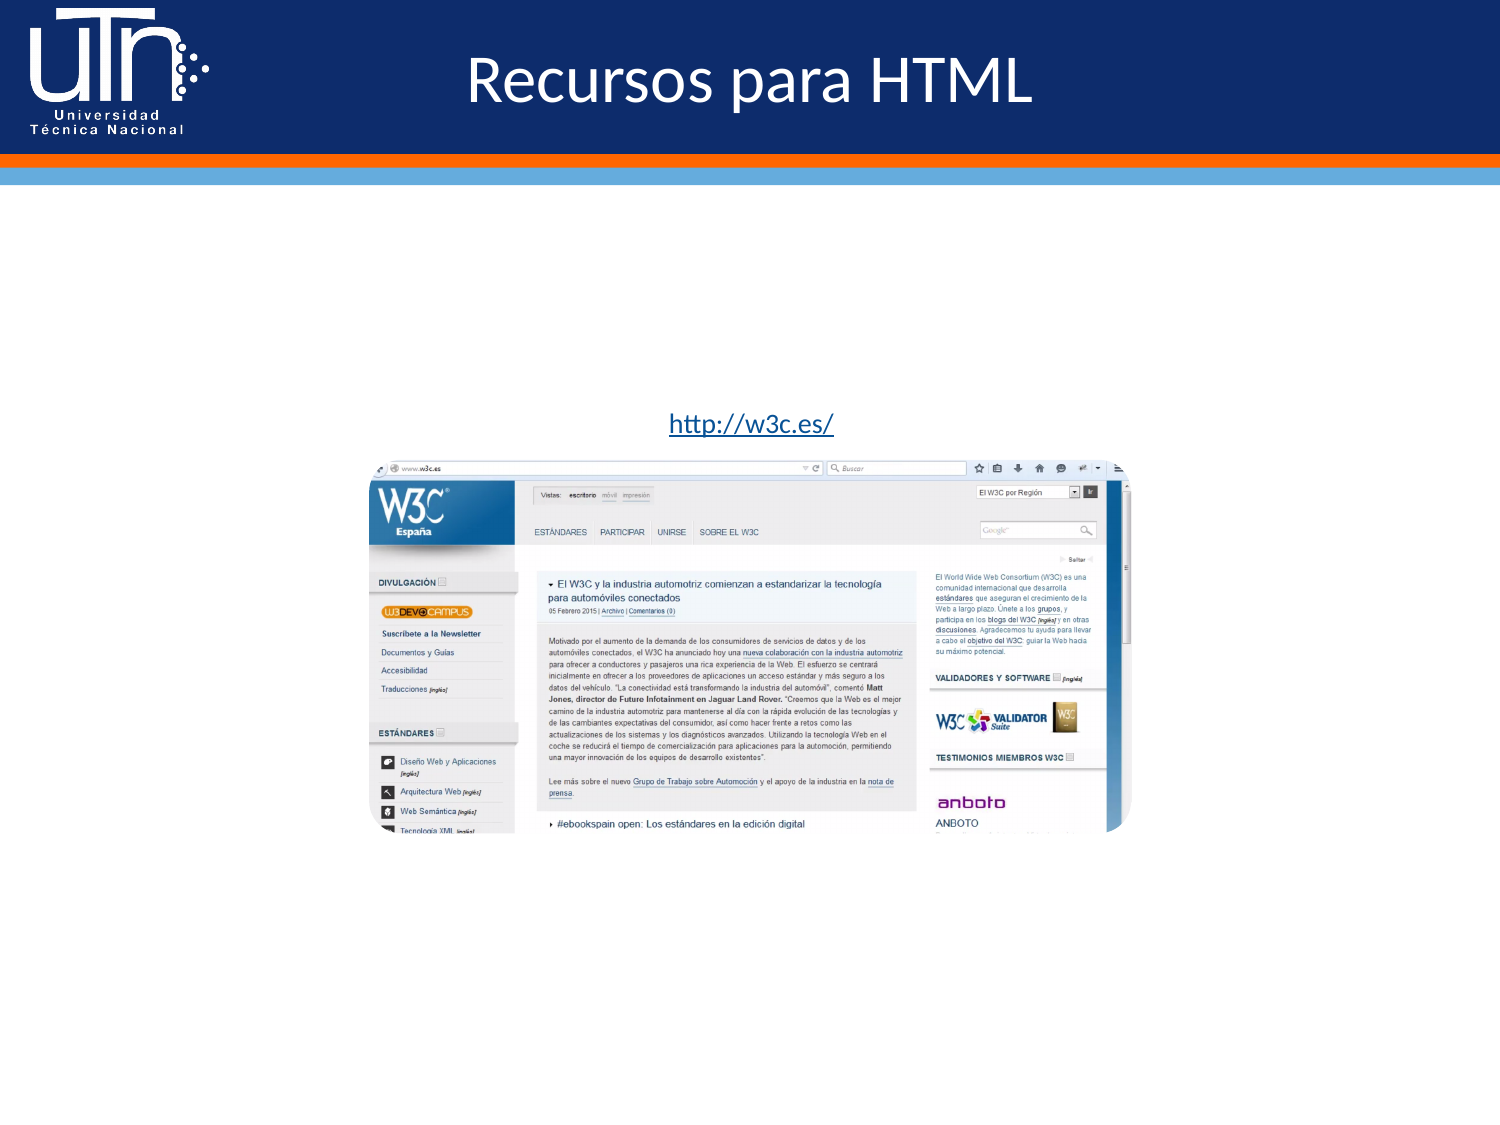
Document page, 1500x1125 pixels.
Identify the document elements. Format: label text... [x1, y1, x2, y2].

title Recursos para HTML [0, 0, 1500, 154]
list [369, 459, 1132, 834]
text_box http://w3c.es/ [654, 397, 849, 459]
